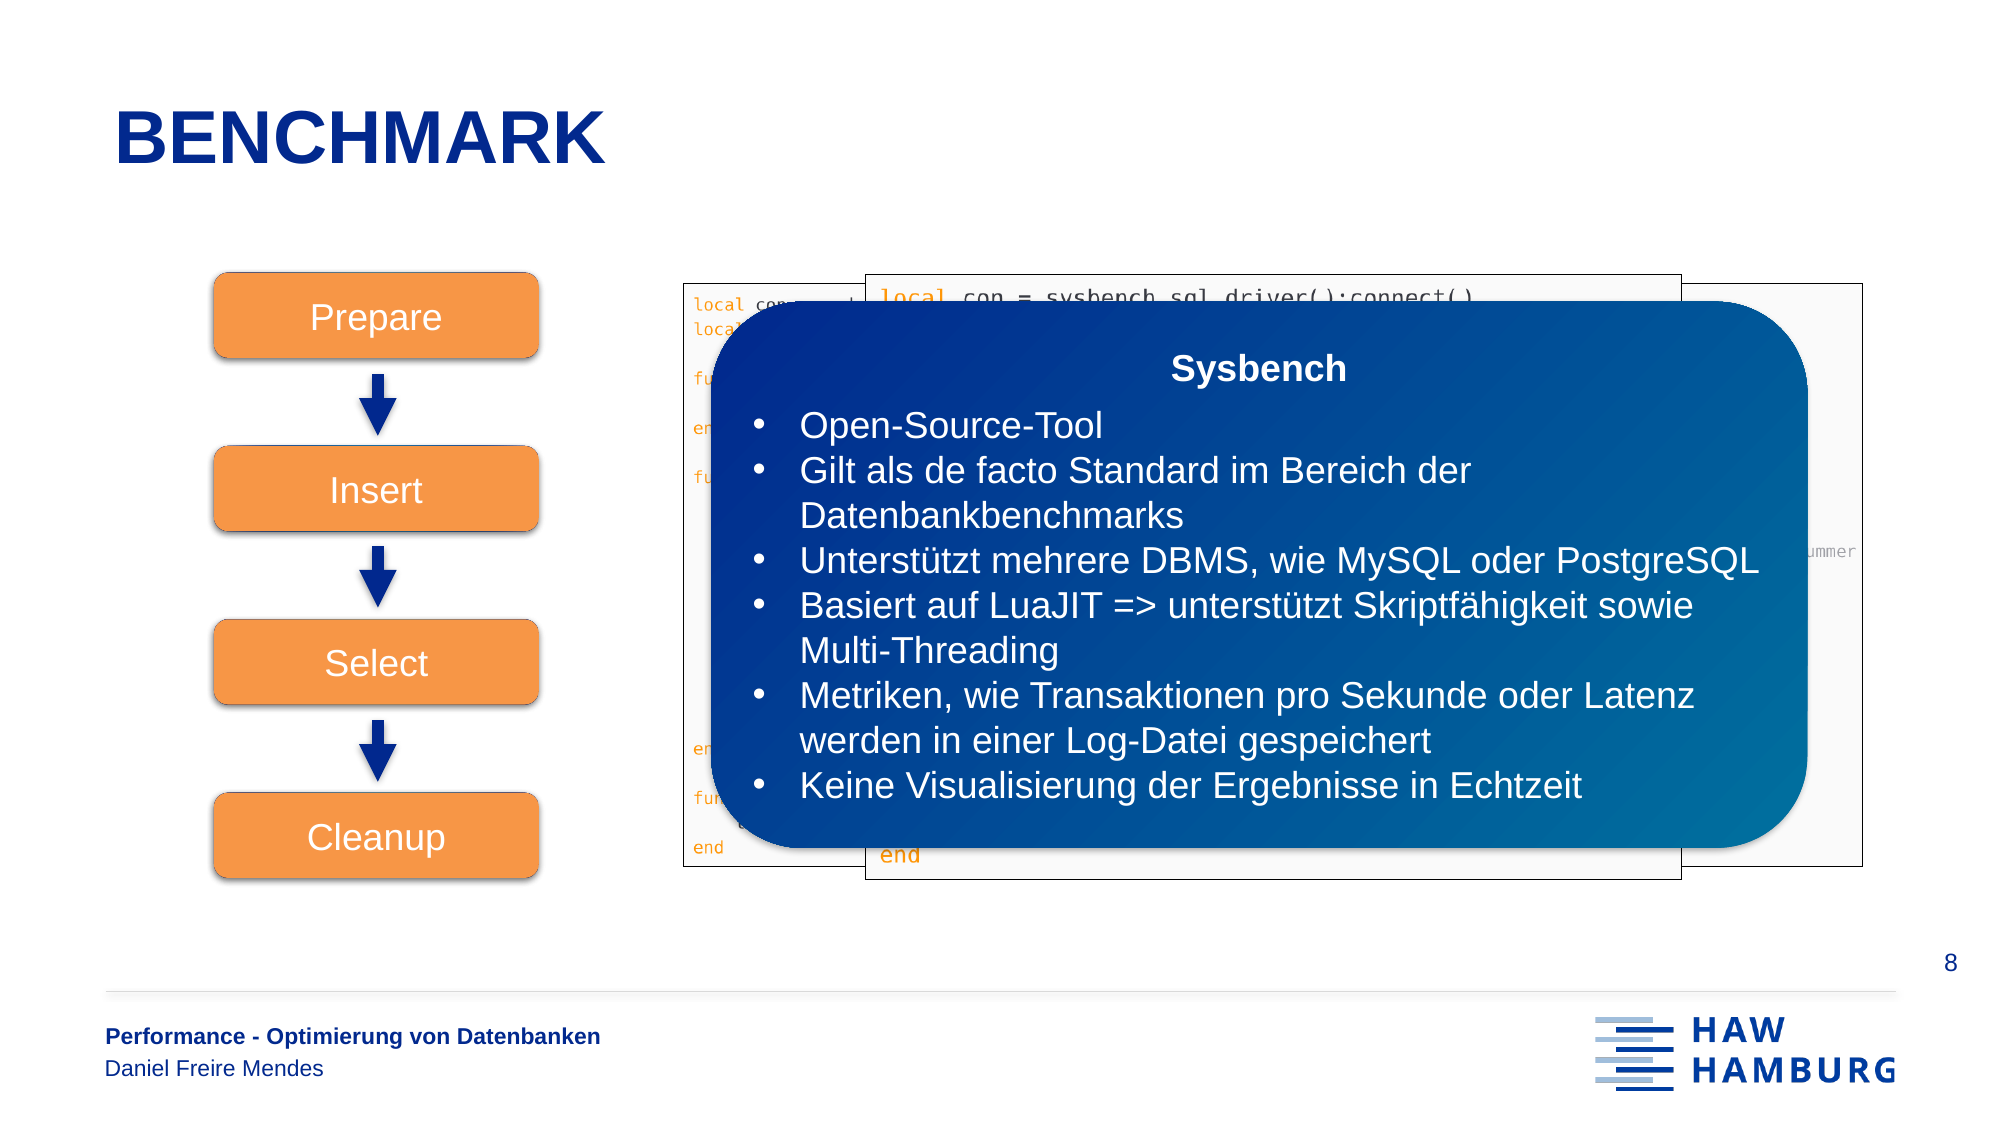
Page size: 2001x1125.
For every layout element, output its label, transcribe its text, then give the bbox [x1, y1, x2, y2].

picture [683, 273, 1864, 880]
text_box Cleanup [213, 791, 540, 879]
slide_number 8 [1506, 931, 1973, 992]
text_box Select [213, 618, 540, 706]
text_box Insert [213, 445, 540, 532]
title Benchmark [99, 60, 1899, 218]
text_box Prepare [213, 271, 540, 359]
